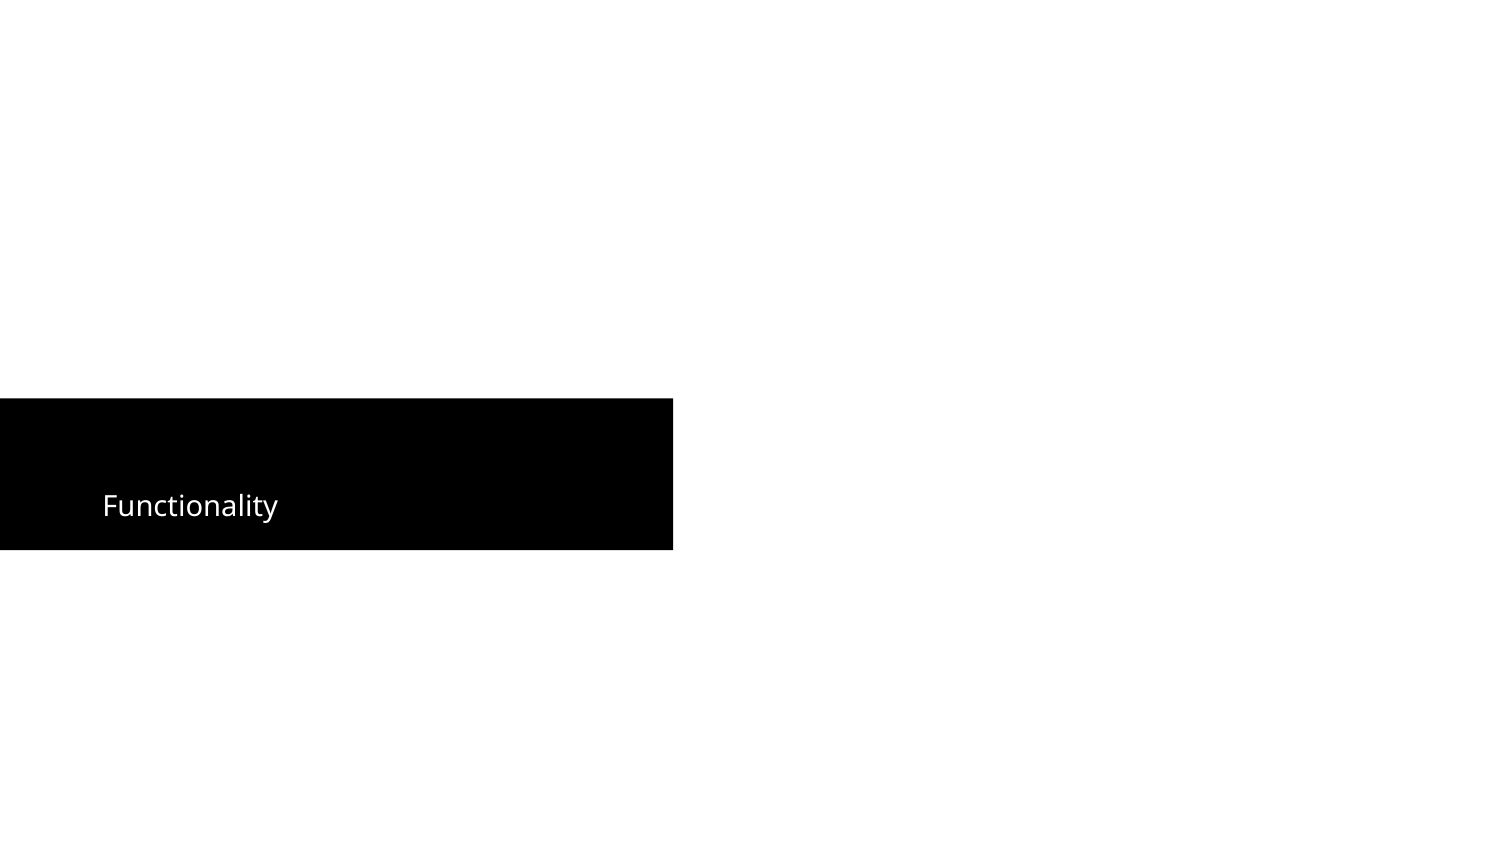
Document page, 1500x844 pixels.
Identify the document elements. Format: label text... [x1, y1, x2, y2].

text_box [0, 398, 674, 551]
text_box Functionality [87, 437, 707, 511]
